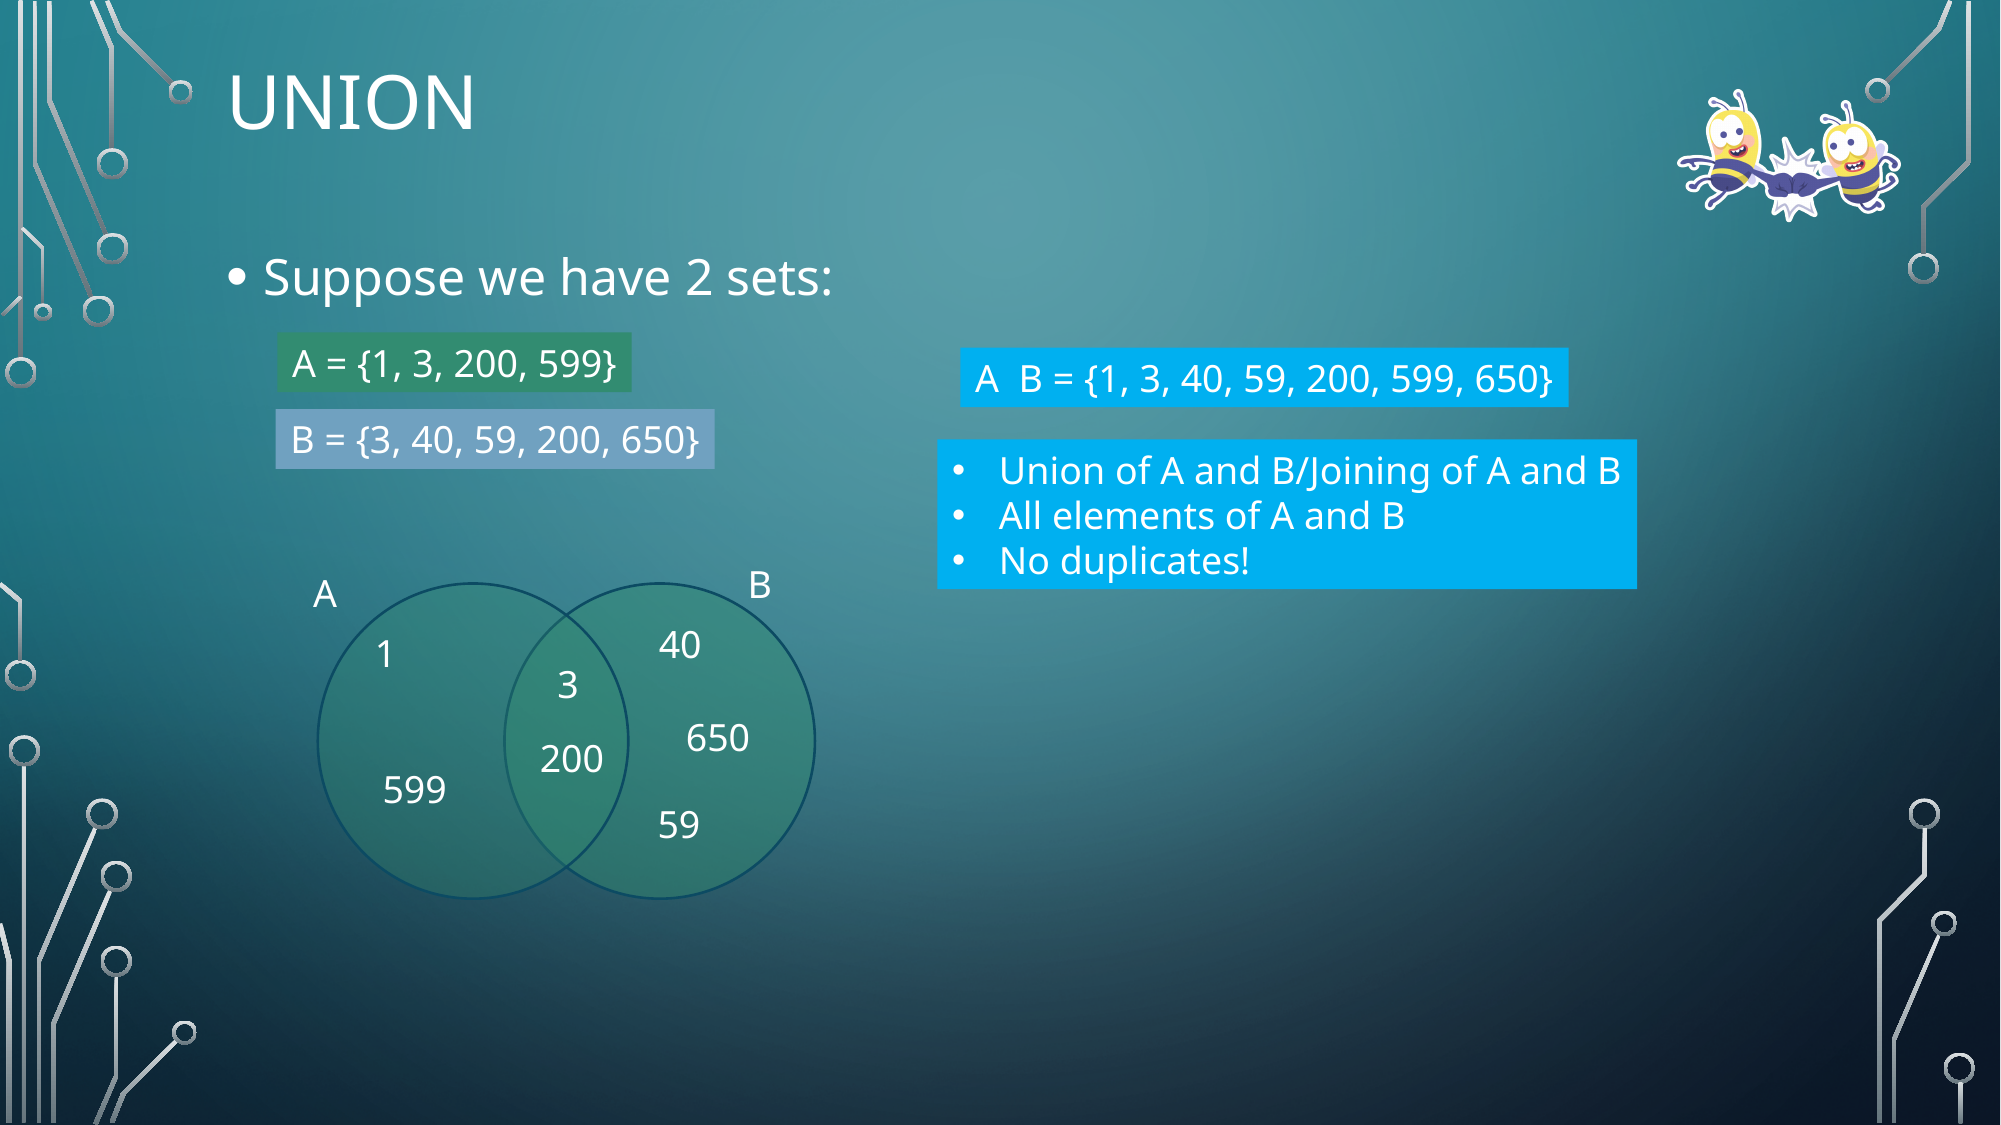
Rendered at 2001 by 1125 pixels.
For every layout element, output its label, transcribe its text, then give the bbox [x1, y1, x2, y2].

text_box 650 [670, 706, 765, 767]
text_box 3 [542, 653, 594, 714]
text_box 59 [642, 793, 716, 854]
text_box 40 [643, 613, 717, 674]
text_box A = {1, 3, 200, 599} [277, 332, 632, 393]
text_box B [732, 553, 787, 613]
text_box [566, 759, 816, 900]
text_box 200 [525, 727, 620, 788]
title union [211, 0, 1836, 226]
text_box 599 [367, 758, 462, 818]
text_box 1 [360, 623, 412, 683]
picture [1676, 43, 1902, 268]
text_box B = {3, 40, 59, 200, 650} [275, 409, 715, 469]
text_box [317, 759, 629, 900]
text_box Union of A and B/Joining of A and B All elements of A and B No duplicates! [937, 439, 1638, 590]
list Suppose we have 2 sets: [211, 226, 1901, 759]
text_box A [298, 562, 352, 623]
